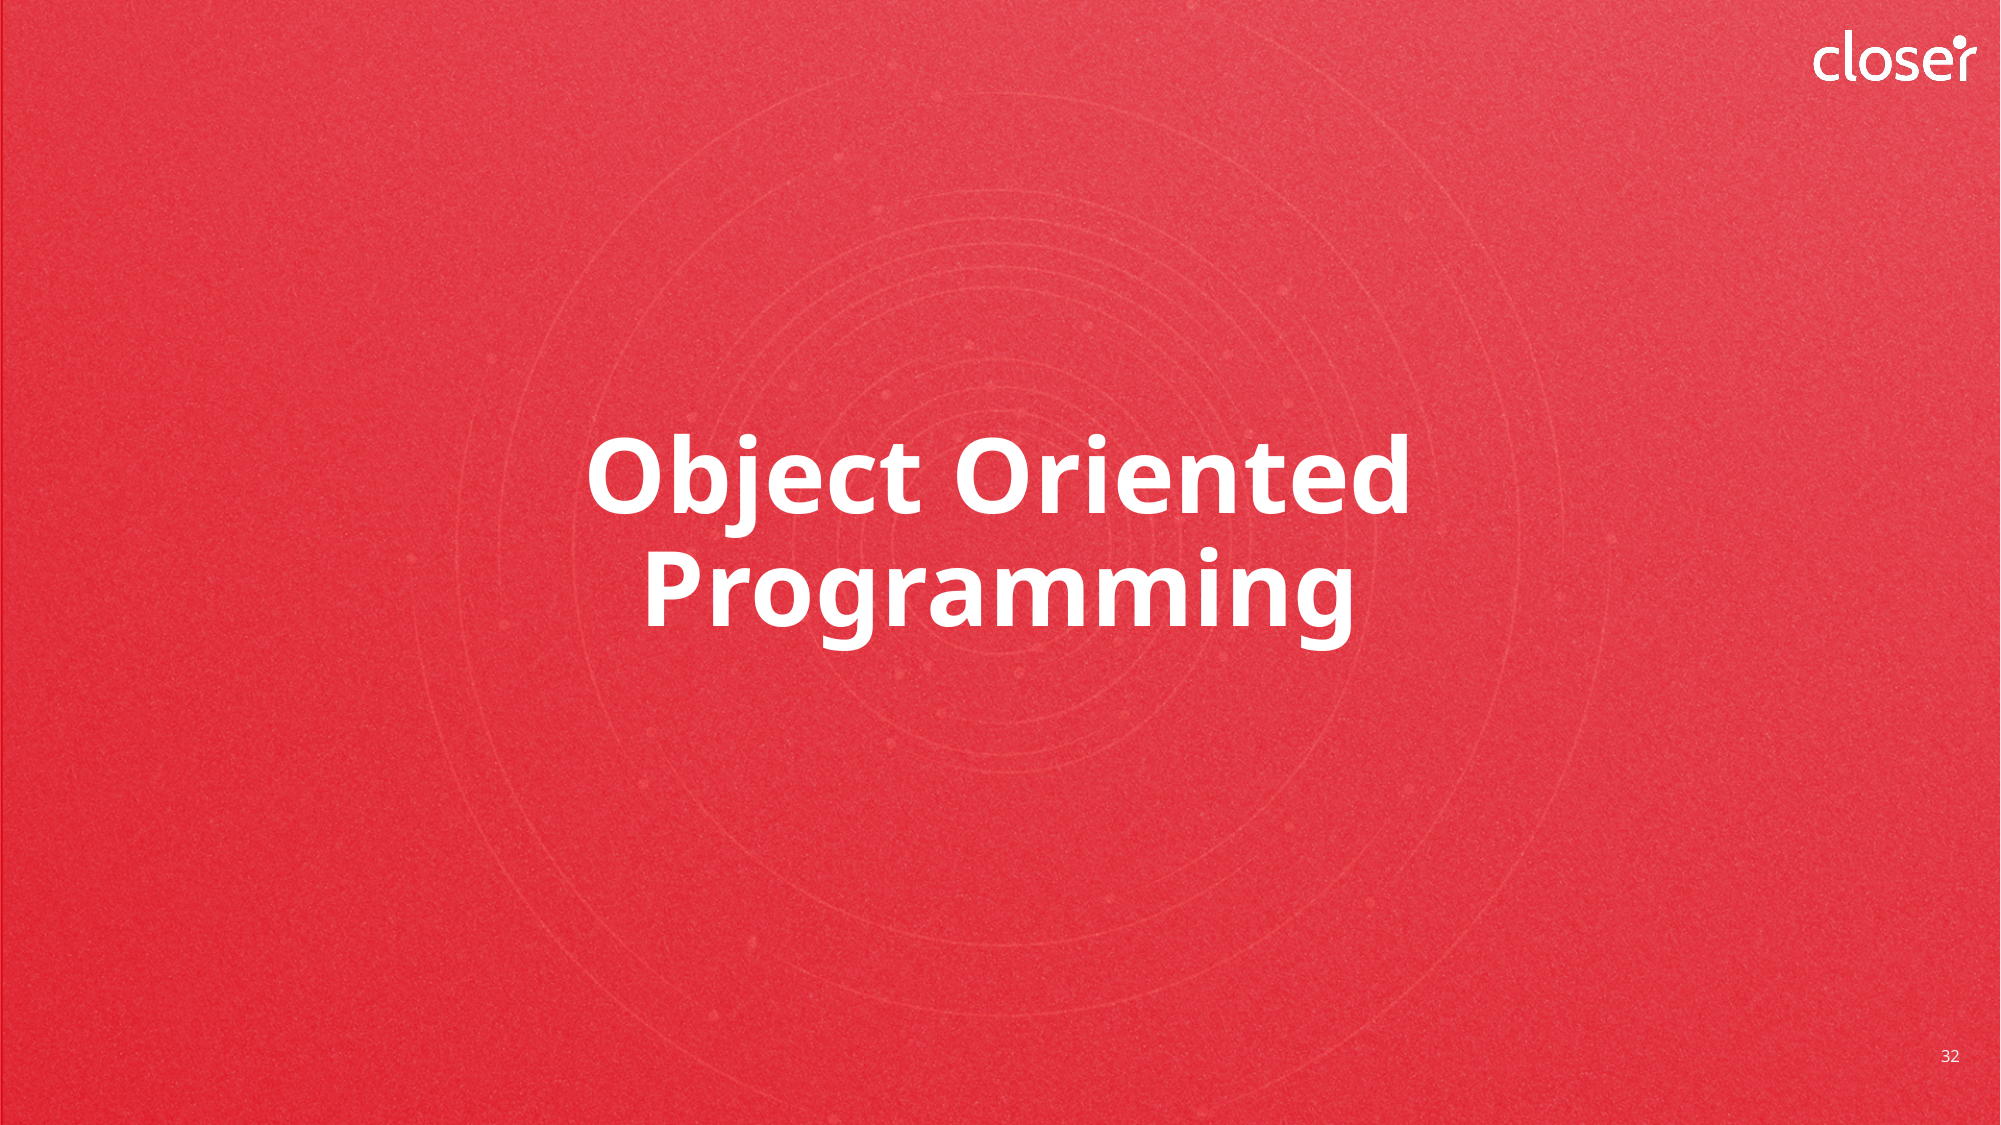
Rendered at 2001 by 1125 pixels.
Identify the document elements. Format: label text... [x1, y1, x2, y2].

title Object Oriented Programming [543, 467, 1457, 606]
slide_number 32 [1856, 1027, 1975, 1088]
picture [0, 0, 2001, 1125]
